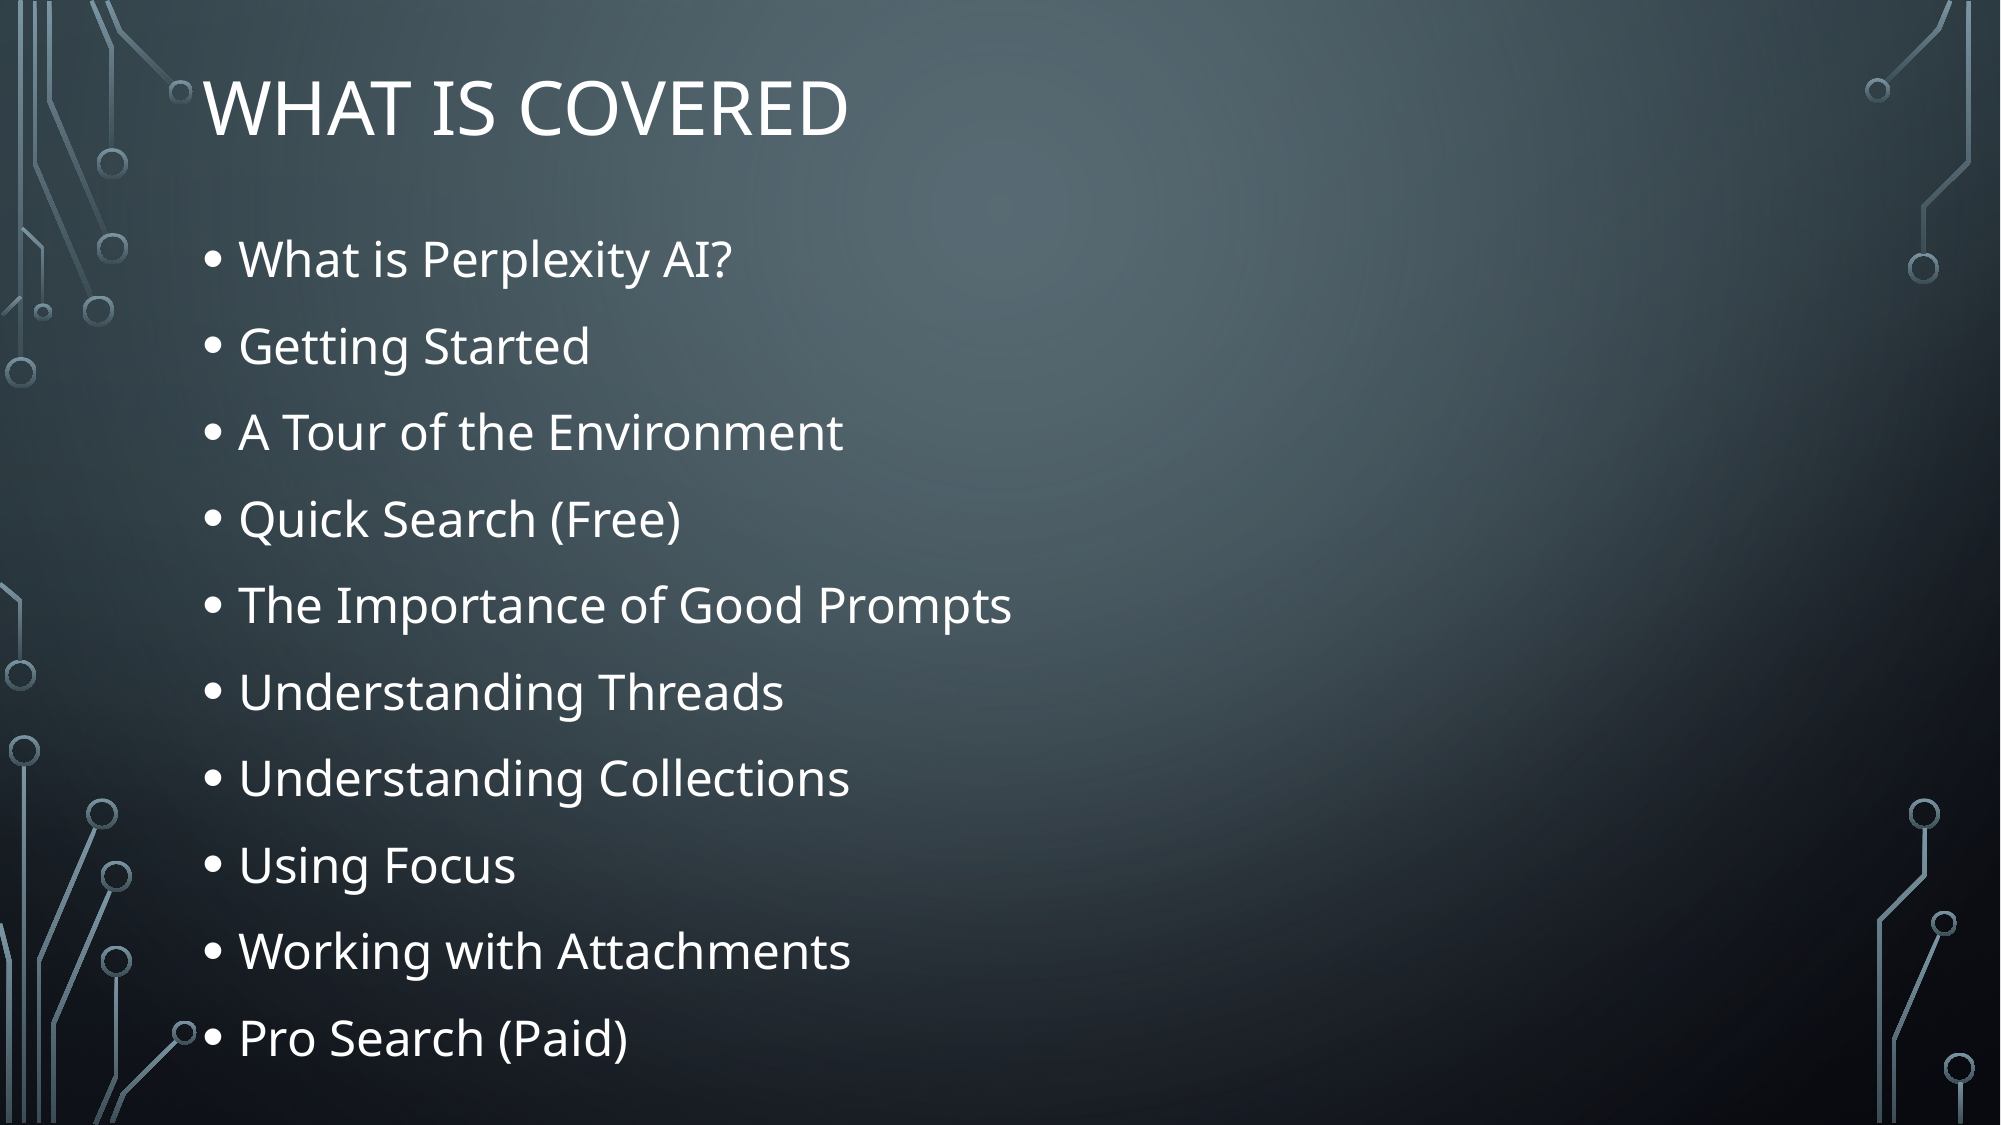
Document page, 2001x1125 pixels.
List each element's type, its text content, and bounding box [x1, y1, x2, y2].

list What is Perplexity AI? Getting Started A Tour of the Environment Quick Search (Free) The Importance of Good Prompts Understanding Threads Understanding Collections Using Focus Working with Attachments Pro Search (Paid) [187, 209, 1813, 1080]
title What is covered [187, 12, 1813, 209]
